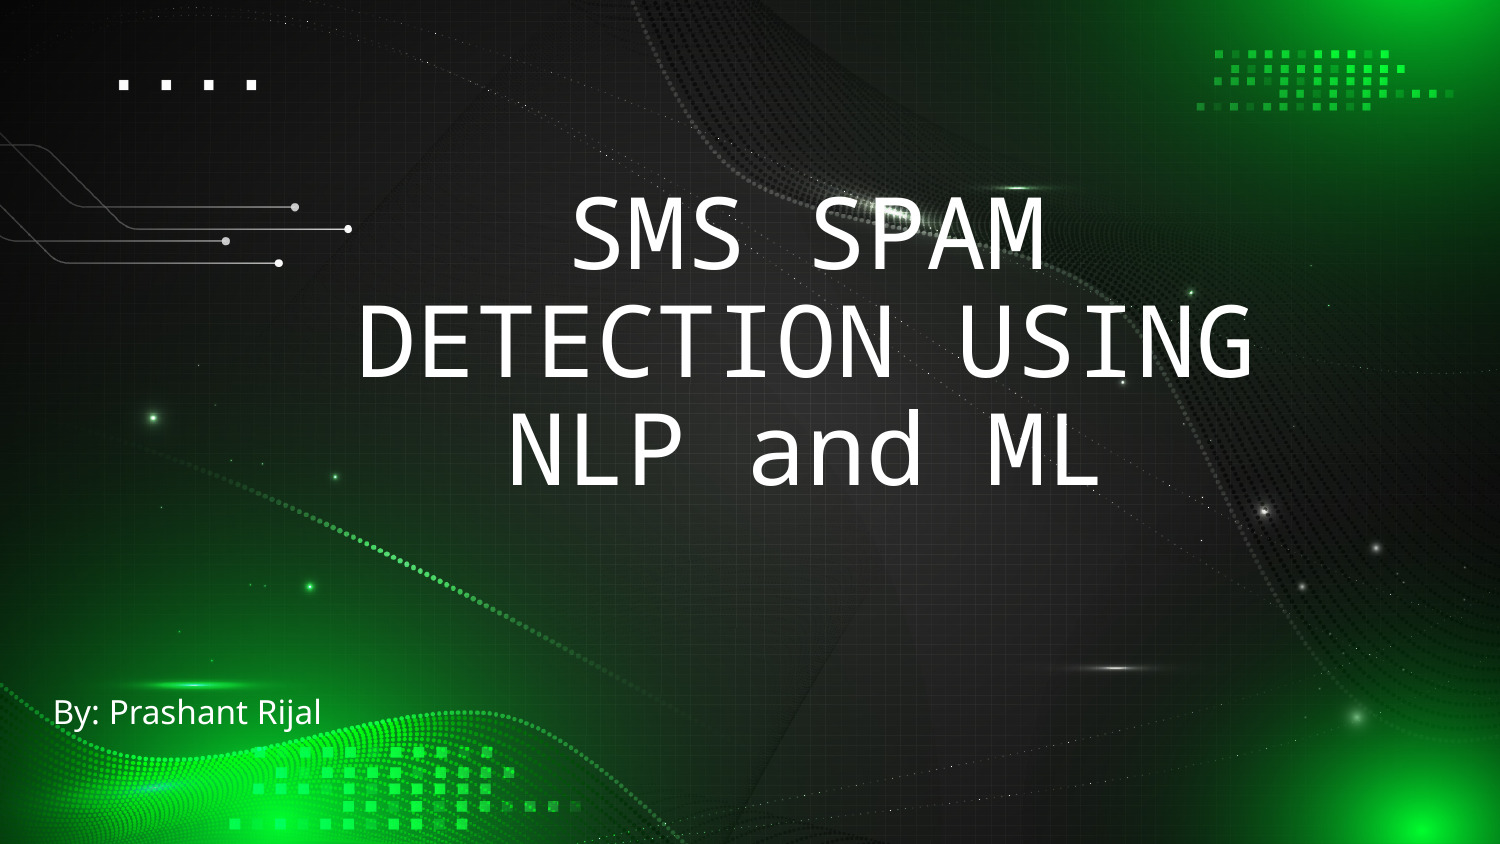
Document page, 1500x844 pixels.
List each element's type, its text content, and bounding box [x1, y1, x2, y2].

subtitle By: Prashant Rijal [12, 688, 363, 810]
title SMS SPAM DETECTION USING NLP and ML [256, 212, 1357, 515]
picture [0, 0, 1500, 844]
